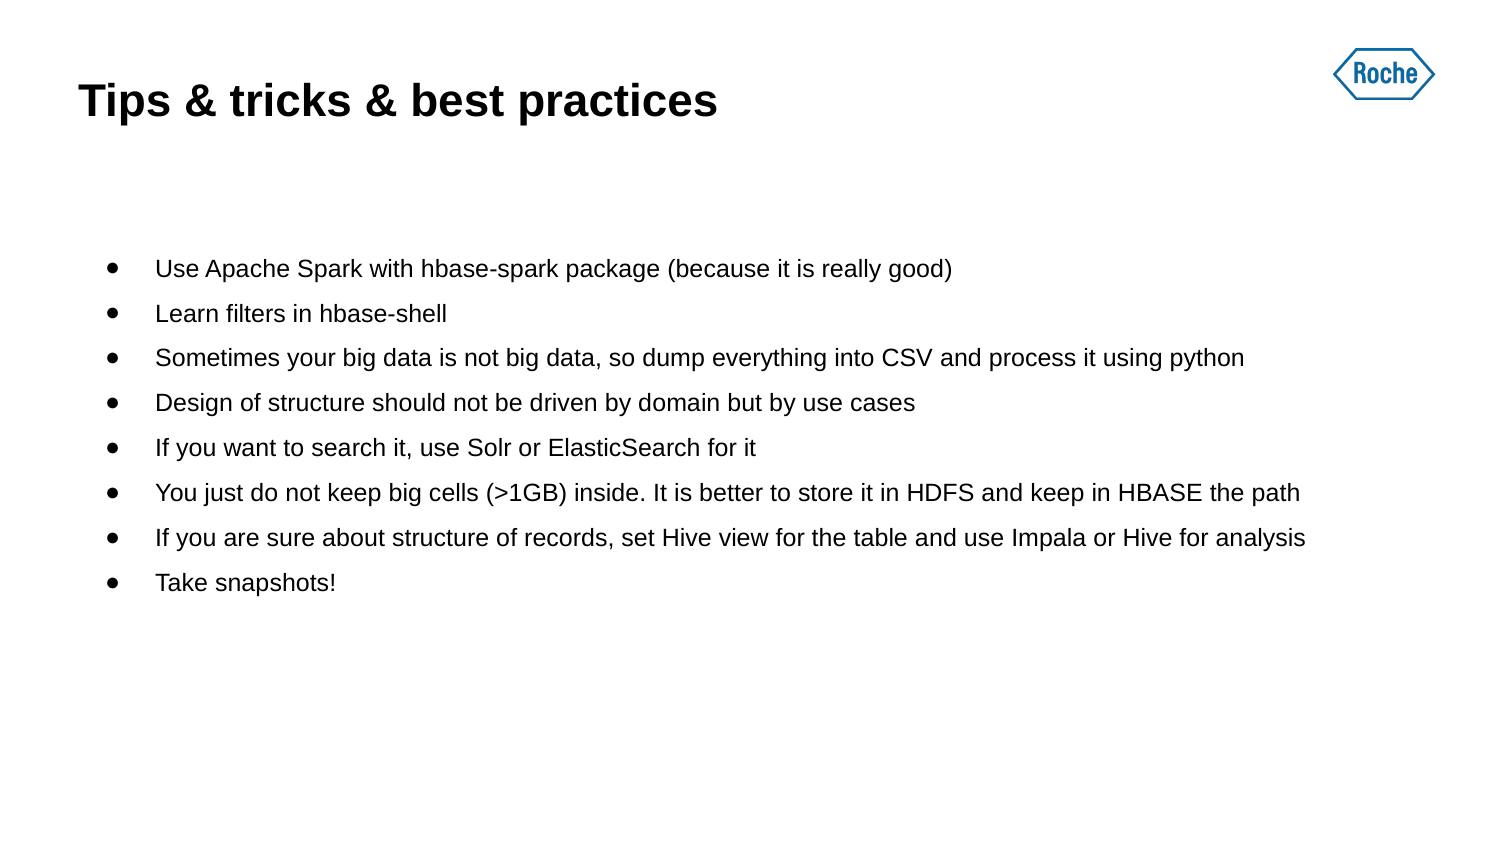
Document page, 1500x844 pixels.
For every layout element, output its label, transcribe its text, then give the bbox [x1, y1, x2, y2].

title Tips & tricks & best practices [63, 55, 1274, 217]
list Use Apache Spark with hbase-spark package (because it is really good) Learn filters in hbase-shell Sometimes your big data is not big data, so dump everything into CSV and process it using python Design of structure should not be driven by domain but by use cases If you want to search it, use Solr or ElasticSearch for it You just do not keep big cells (>1GB) inside. It is better to store it in HDFS and keep in HBASE the path If you are sure about structure of records, set Hive view for the table and use Impala or Hive for analysis Take snapshots! [65, 222, 1436, 773]
picture [1306, 22, 1462, 126]
